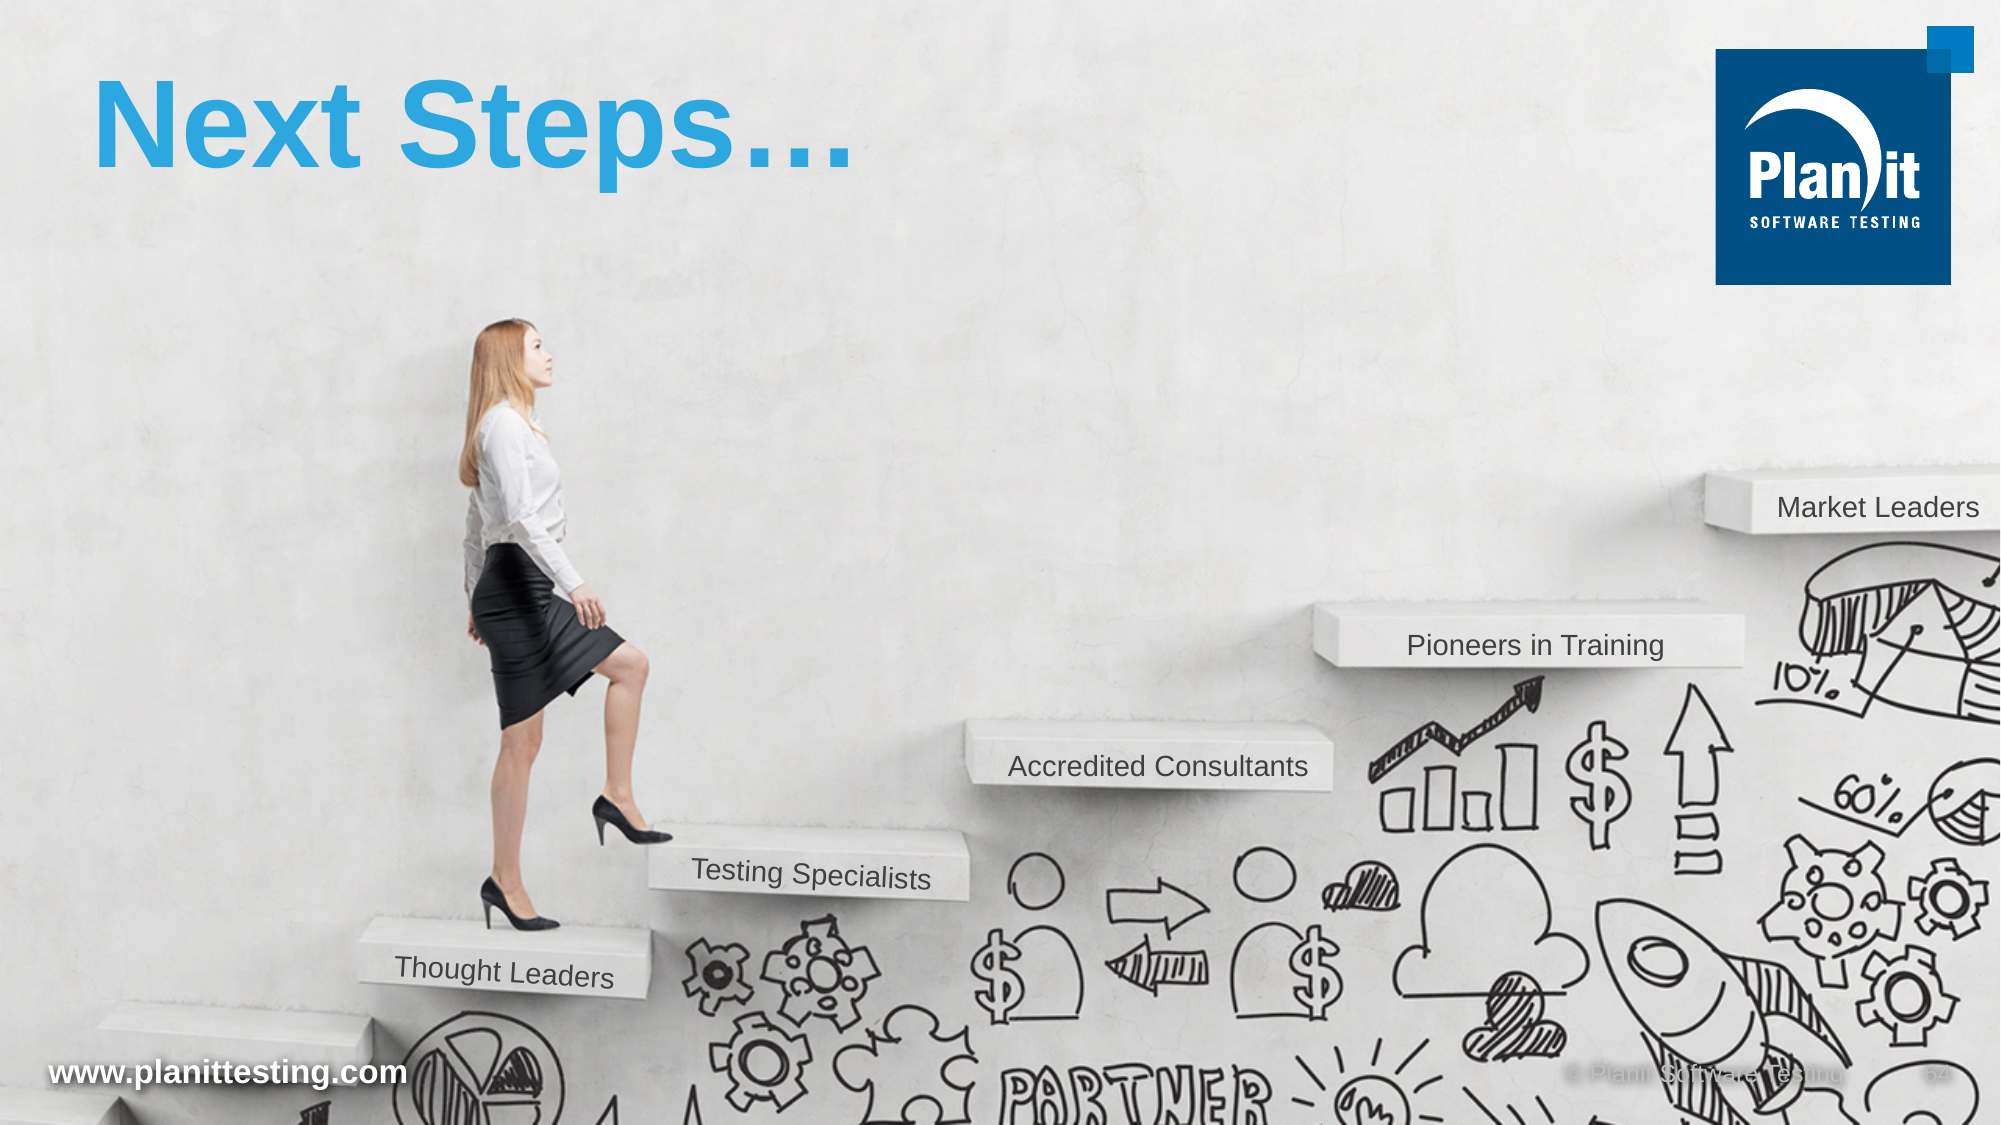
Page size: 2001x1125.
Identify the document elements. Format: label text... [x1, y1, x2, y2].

text_box Thought Leaders [378, 938, 717, 1009]
text_box Accredited Consultants [993, 739, 1325, 790]
text_box Next Steps… [0, 34, 1325, 200]
text_box Pioneers in Training [1391, 619, 1681, 669]
text_box Testing Specialists [675, 841, 1014, 908]
picture [0, 0, 2001, 1125]
footer © Planit Software Testing [1549, 1042, 1888, 1103]
slide_number 64 [1893, 1042, 1967, 1103]
text_box Market Leaders [1762, 480, 2000, 531]
